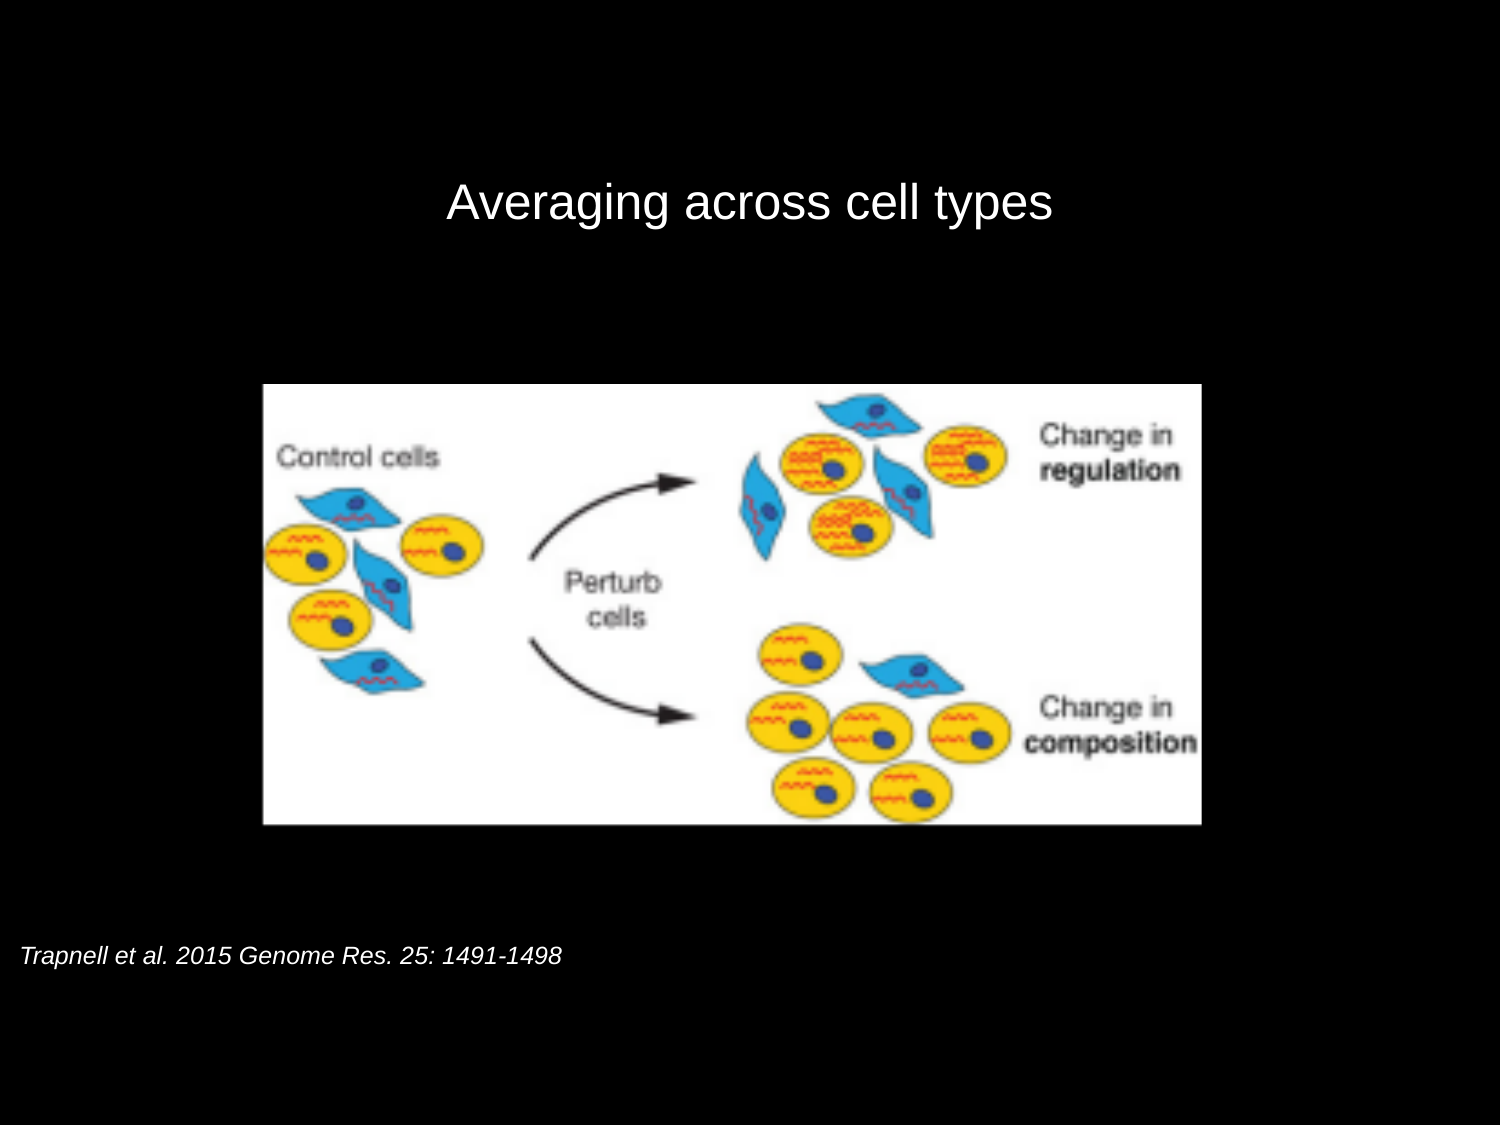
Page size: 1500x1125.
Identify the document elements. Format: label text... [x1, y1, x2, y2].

text_box Trapnell et al. 2015 Genome Res. 25: 1491-1498 [4, 932, 579, 978]
picture [260, 384, 1202, 841]
text_box Averaging across cell types [0, 146, 1500, 253]
